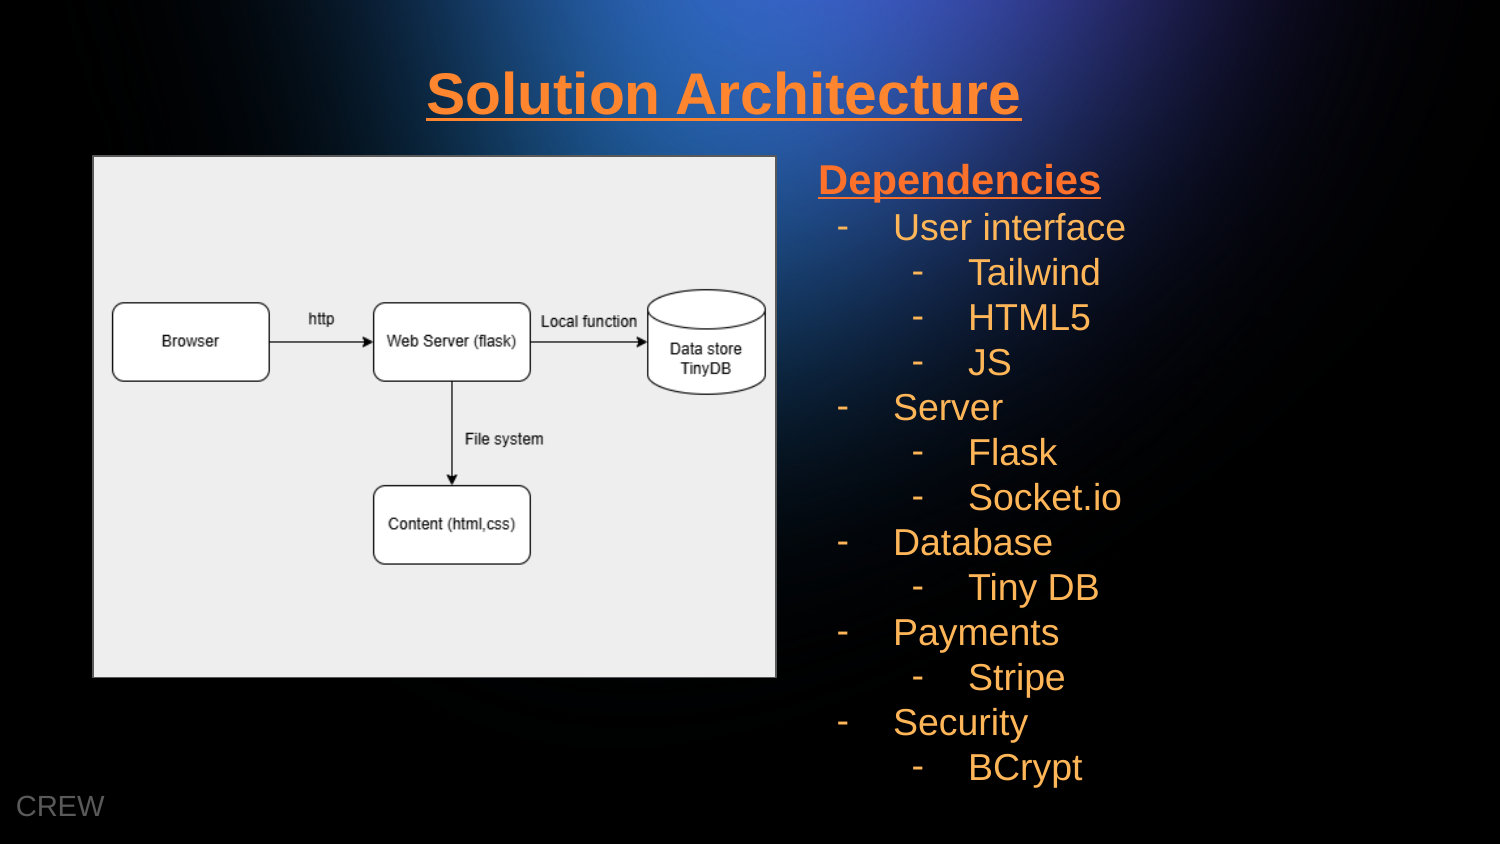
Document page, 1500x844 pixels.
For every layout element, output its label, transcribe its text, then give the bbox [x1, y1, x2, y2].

text_box Dependencies User interface Tailwind HTML5 JS Server Flask Socket.io Database Tiny DB Payments Stripe Security BCrypt [803, 138, 1277, 396]
title Solution Architecture [24, 44, 1423, 139]
text_box CREW [0, 737, 244, 838]
text_box [703, 396, 1487, 844]
picture [0, 0, 1500, 844]
